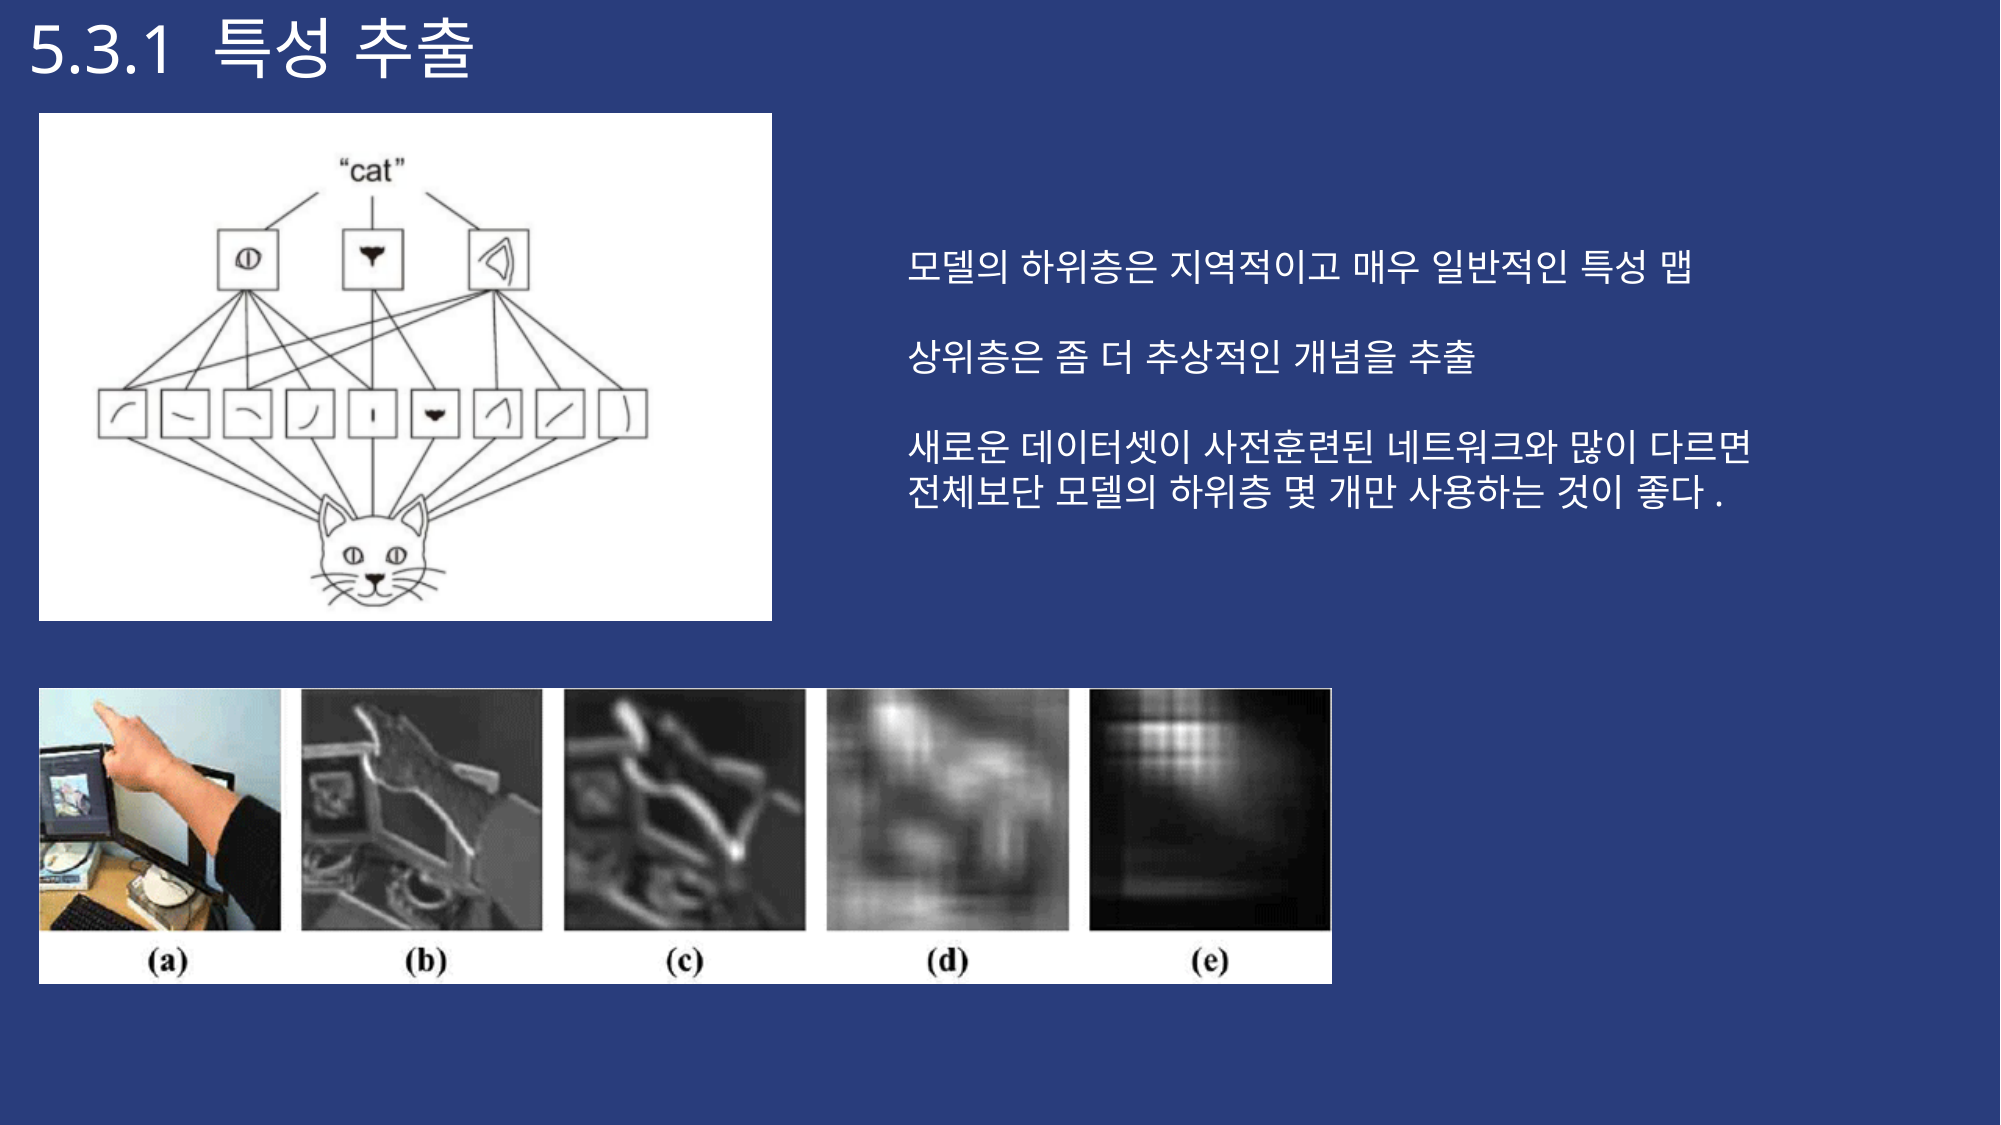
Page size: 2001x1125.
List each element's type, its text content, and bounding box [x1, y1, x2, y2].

picture [39, 688, 1332, 985]
text_box 모델의 하위층은 지역적이고 매우 일반적인 특성 맵 상위층은 좀 더 추상적인 개념을 추출 새로운 데이터셋이 사전훈련된 네트워크와 많이 다르면 전체보단 모델의 하위층 몇 개만 사용하는 것이 좋다. [892, 236, 1858, 522]
text_box 5.3.1 특성 추출 [13, 0, 492, 95]
picture [39, 113, 772, 621]
